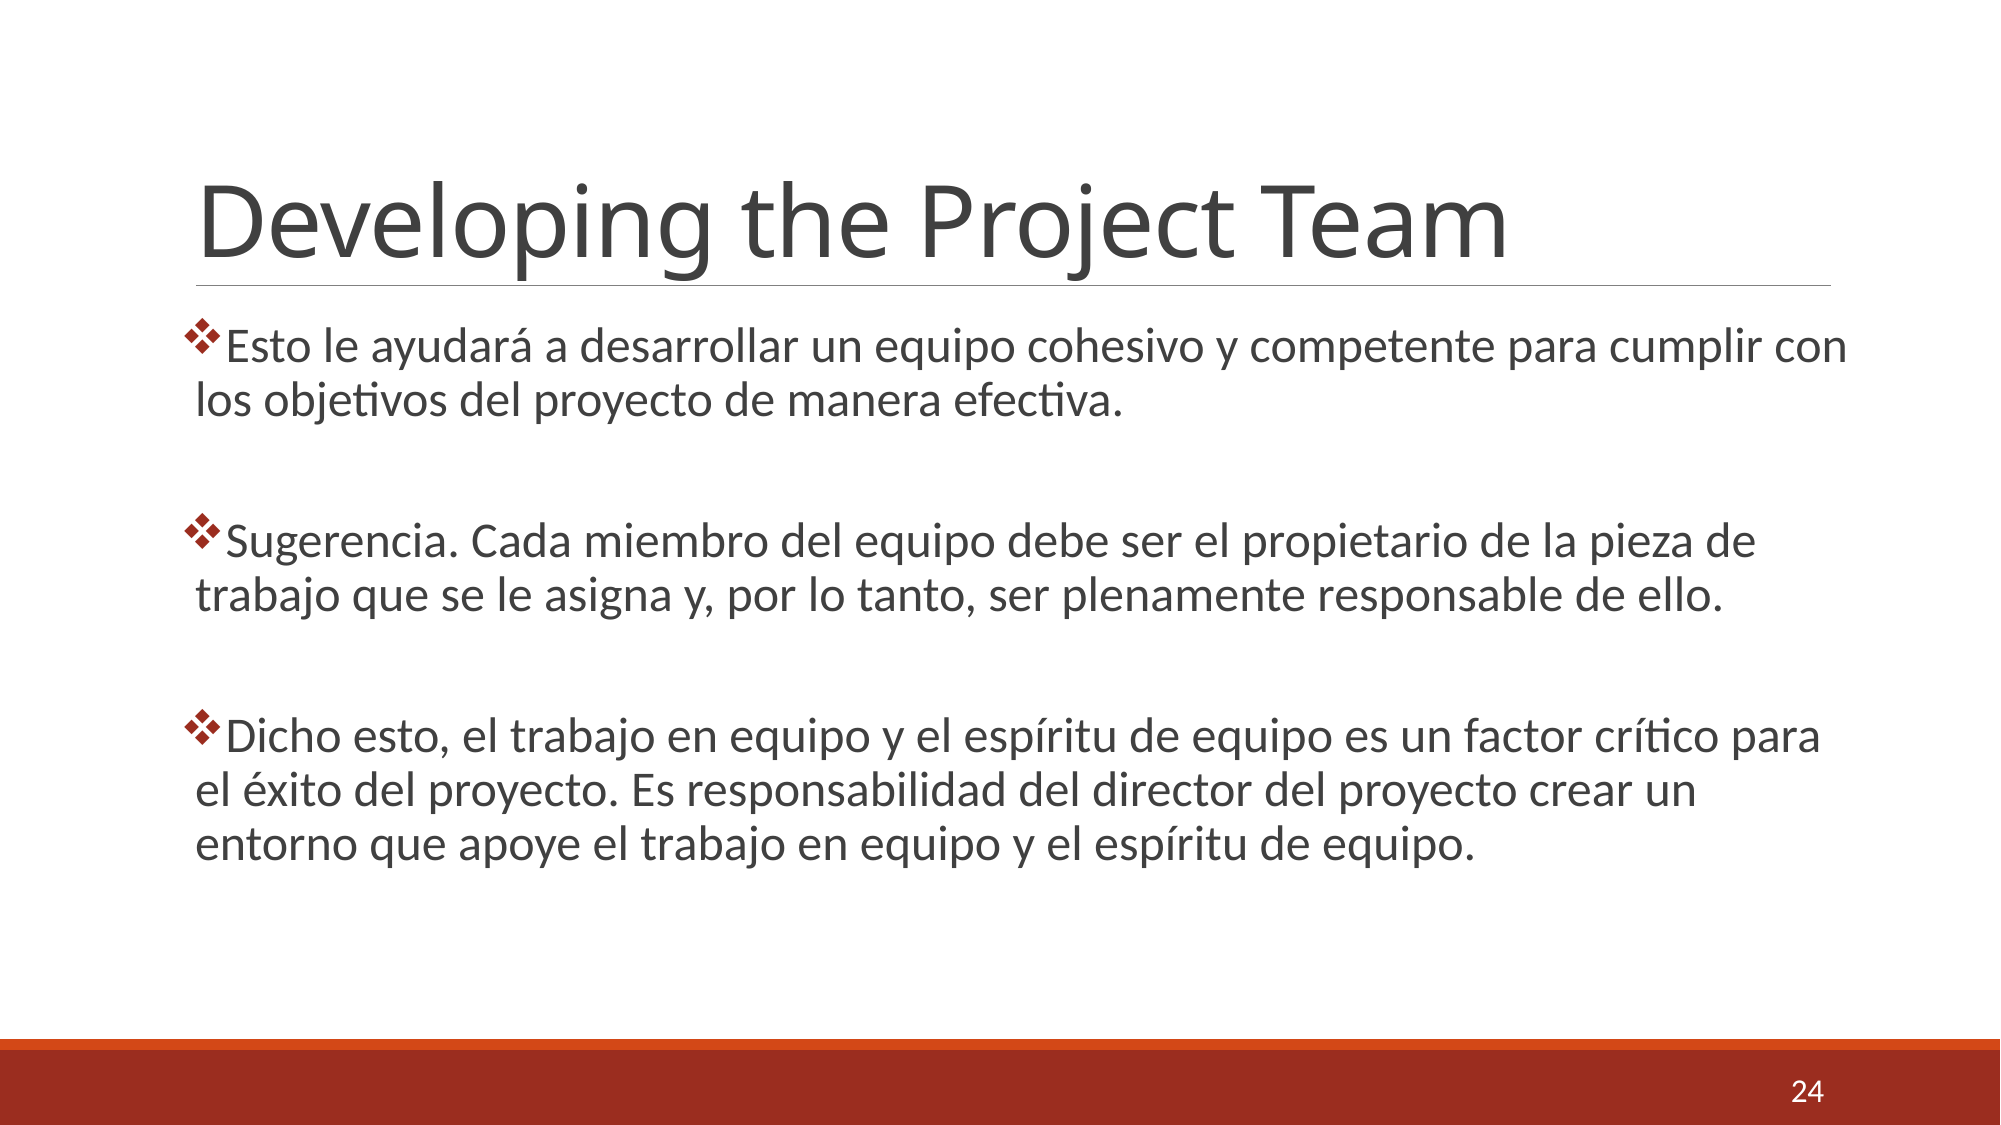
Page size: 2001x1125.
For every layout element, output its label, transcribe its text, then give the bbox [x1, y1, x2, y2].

title Developing the Project Team [180, 47, 1830, 285]
slide_number 24 [1624, 1059, 1840, 1120]
list Esto le ayudará a desarrollar un equipo cohesivo y competente para cumplir con los objetivos del proyecto de manera efectiva. Sugerencia. Cada miembro del equipo debe ser el propietario de la pieza de trabajo que se le asigna y, por lo tanto, ser plenamente responsable de ello. Dicho esto, el trabajo en equipo y el espíritu de equipo es un factor crítico para el éxito del proyecto. Es responsabilidad del director del proyecto crear un entorno que apoye el trabajo en equipo y el espíritu de equipo. [180, 311, 1864, 1060]
